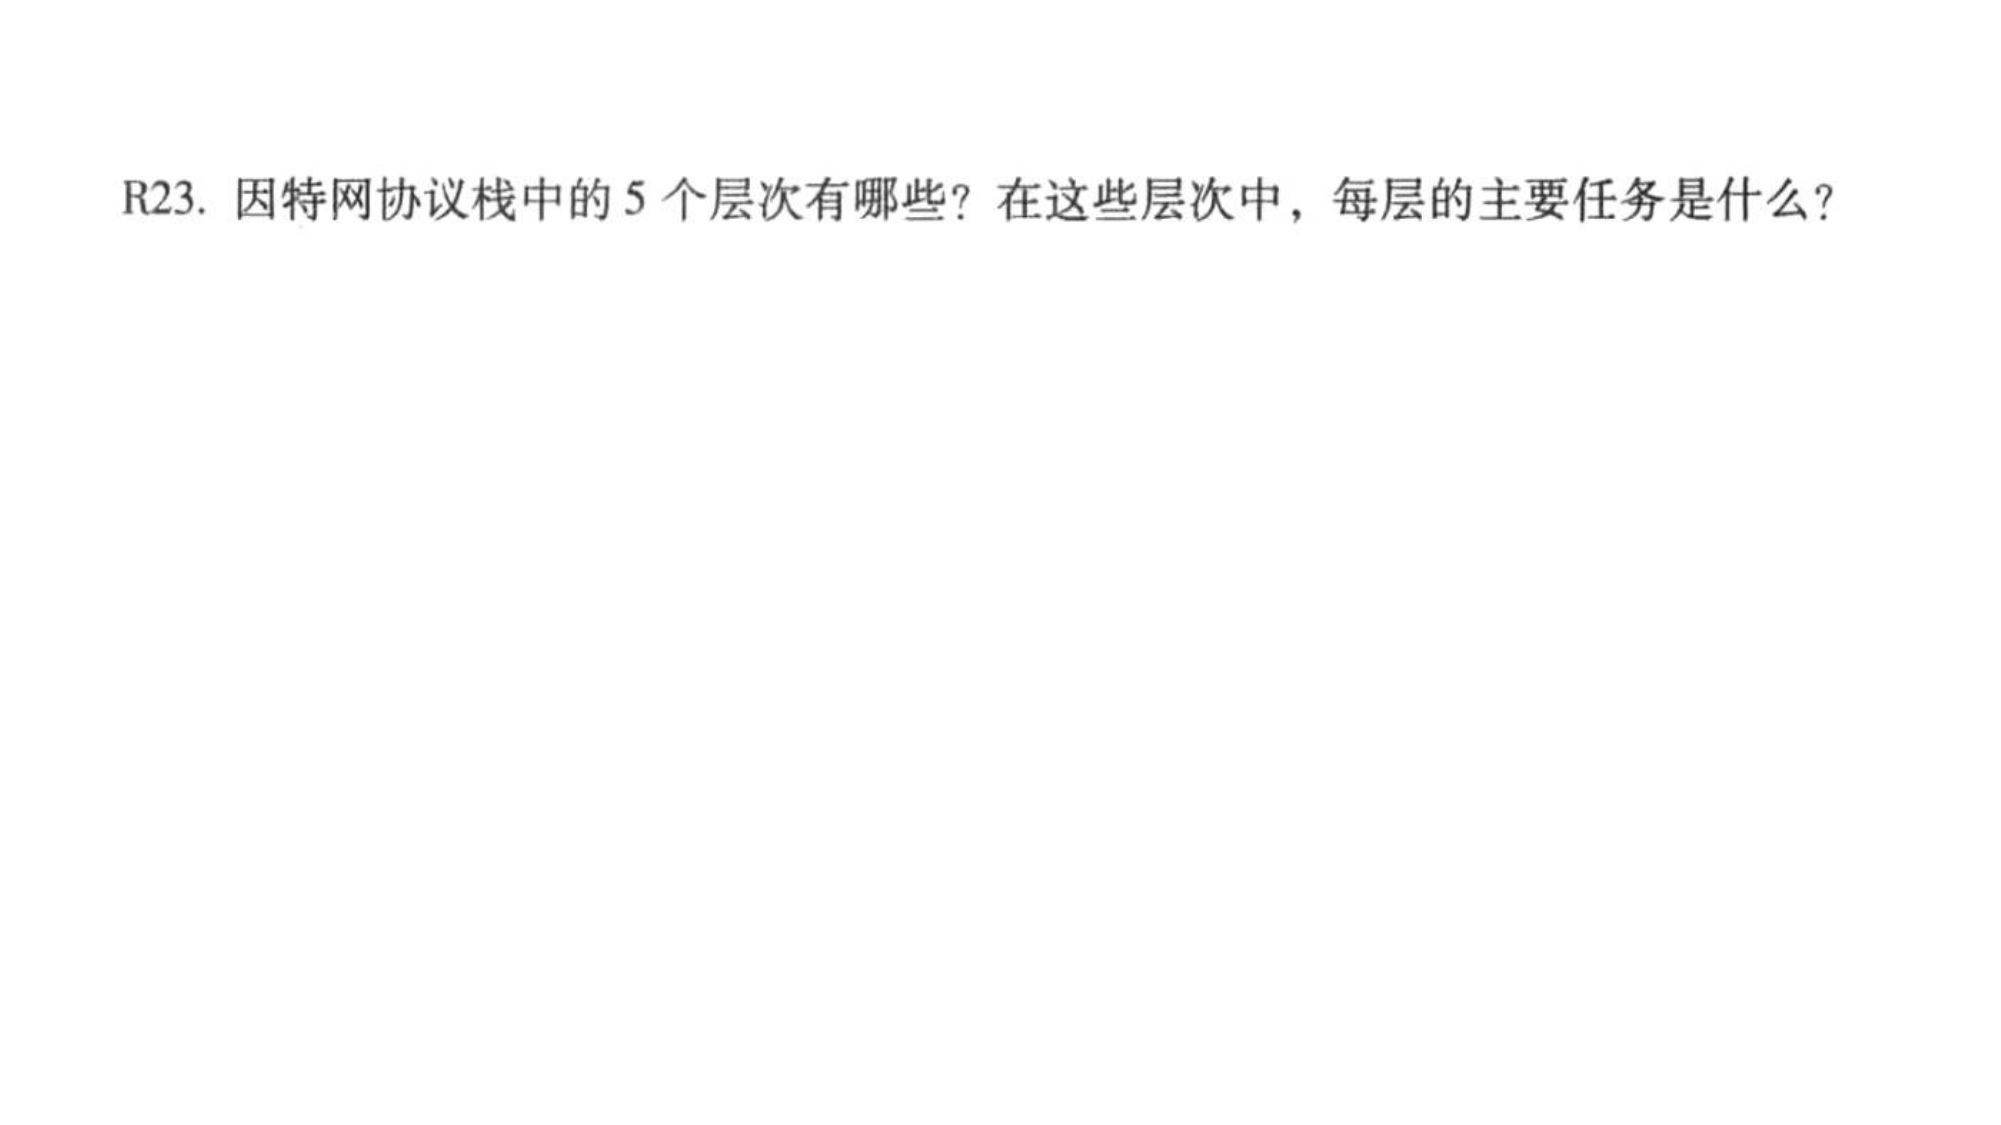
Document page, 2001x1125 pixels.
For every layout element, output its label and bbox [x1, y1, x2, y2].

picture [94, 159, 1927, 237]
